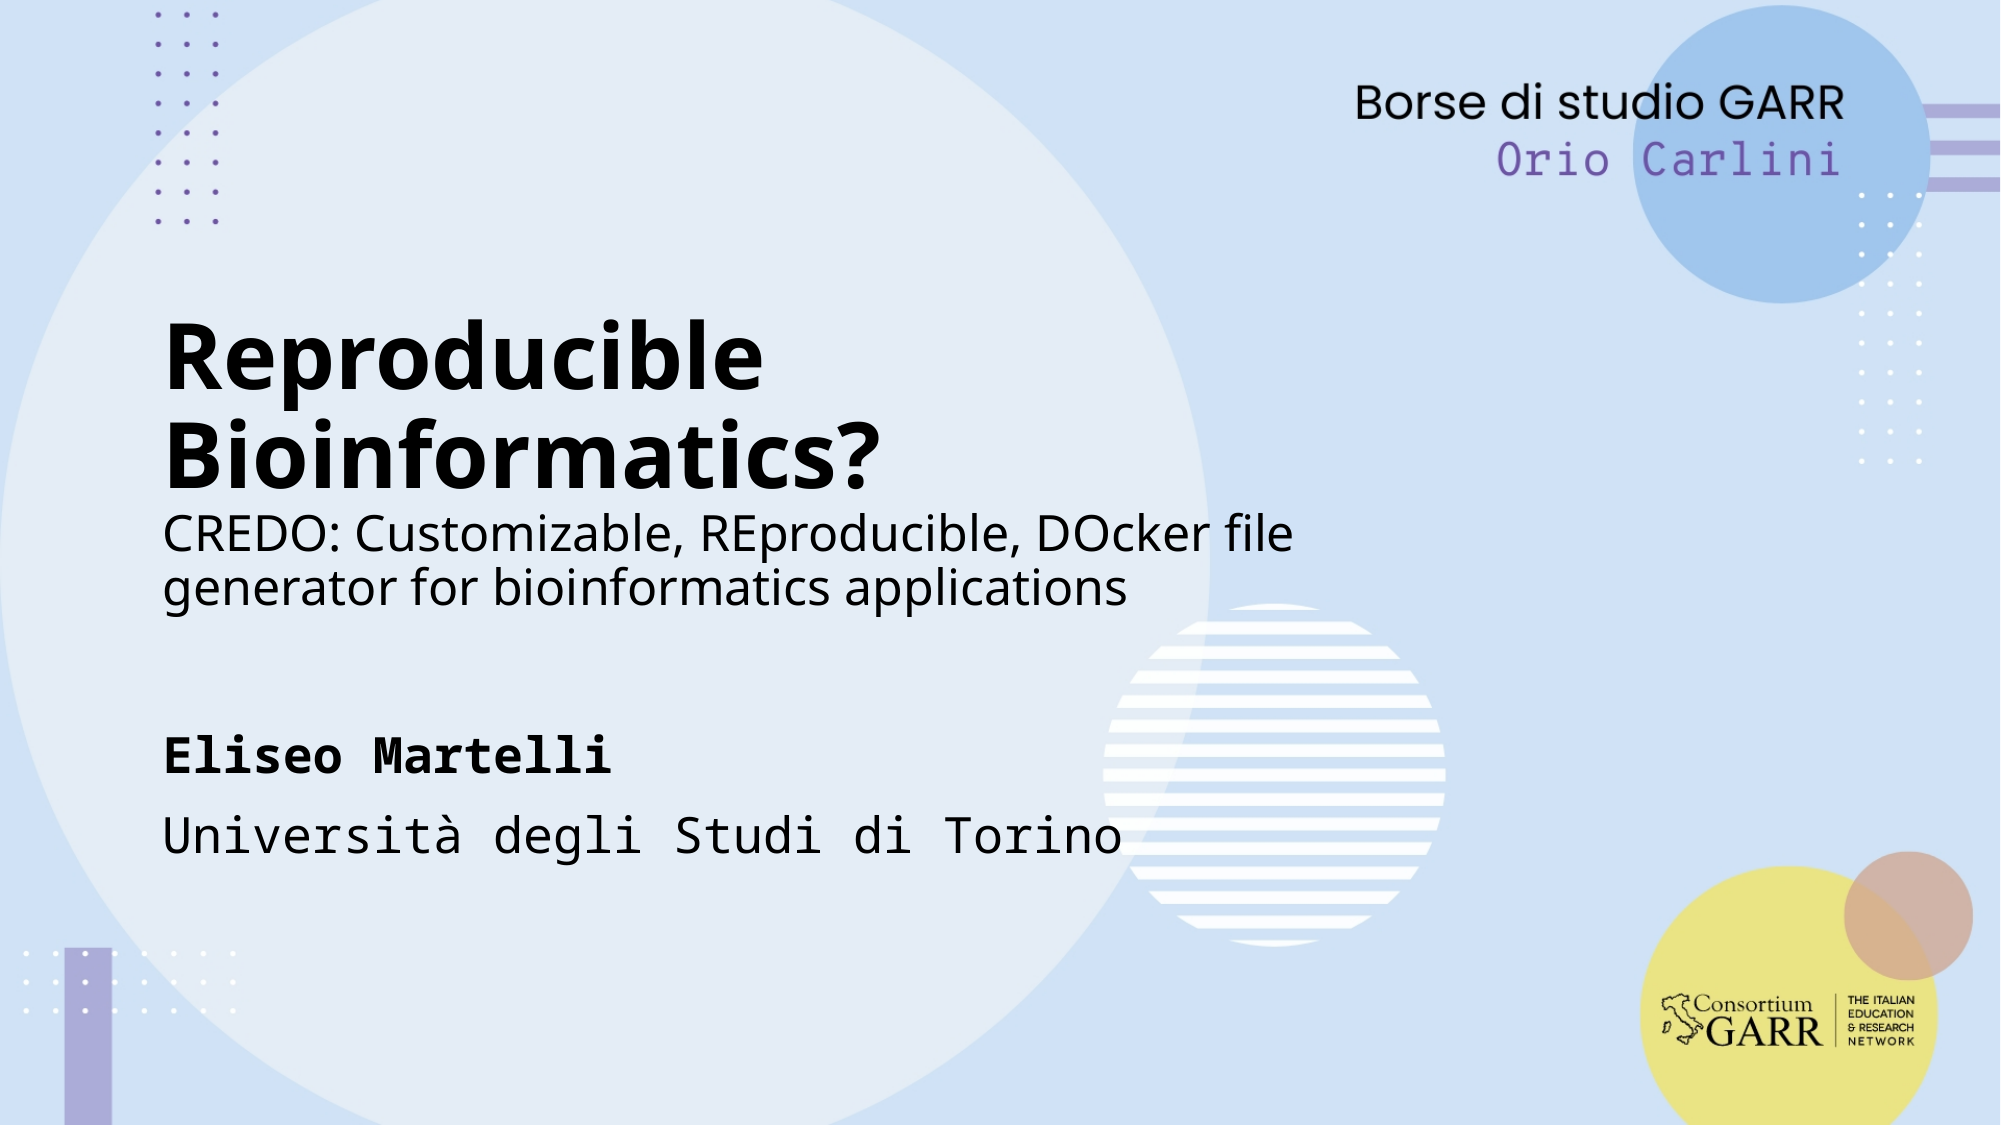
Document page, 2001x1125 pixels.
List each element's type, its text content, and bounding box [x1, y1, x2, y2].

title Reproducible Bioinformatics? CREDO: Customizable, REproducible, DOcker file generator for bioinformatics applications [147, 181, 1489, 722]
subtitle Eliseo Martelli [147, 722, 1667, 797]
list Università degli Studi di Torino [147, 802, 1496, 888]
picture [0, 0, 2001, 1125]
